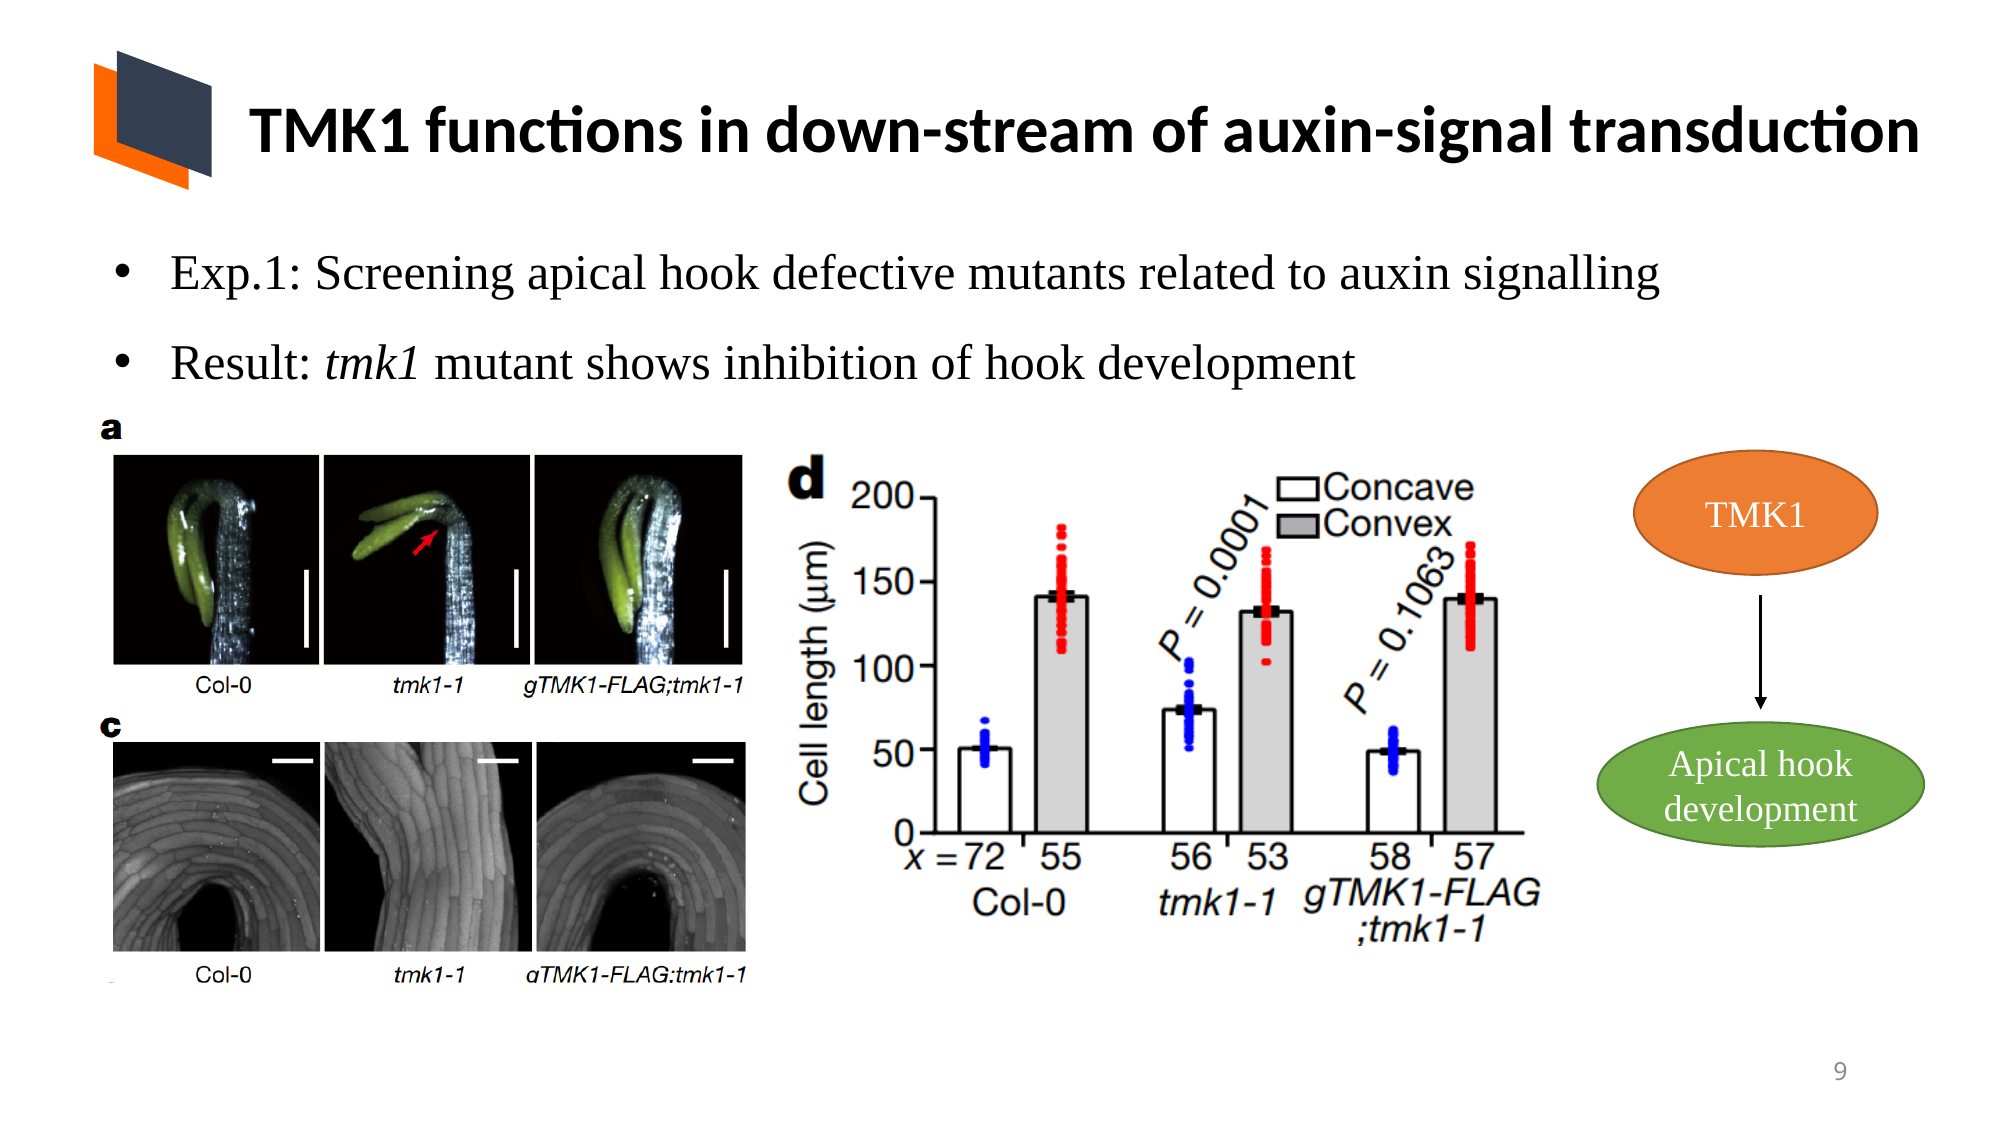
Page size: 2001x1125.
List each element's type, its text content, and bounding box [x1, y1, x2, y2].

text_box Apical hook development [1596, 721, 1926, 848]
picture [784, 450, 1559, 946]
slide_number 9 [1412, 1042, 1863, 1103]
picture [93, 413, 747, 699]
text_box Exp.1: Screening apical hook defective mutants related to auxin signalling Result: tmk1 mutant shows inhibition of hook development [99, 202, 1677, 398]
text_box TMK1 functions in down-stream of auxin-signal transduction [234, 78, 1963, 174]
picture [93, 713, 747, 983]
text_box TMK1 [1632, 449, 1879, 576]
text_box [93, 50, 212, 190]
